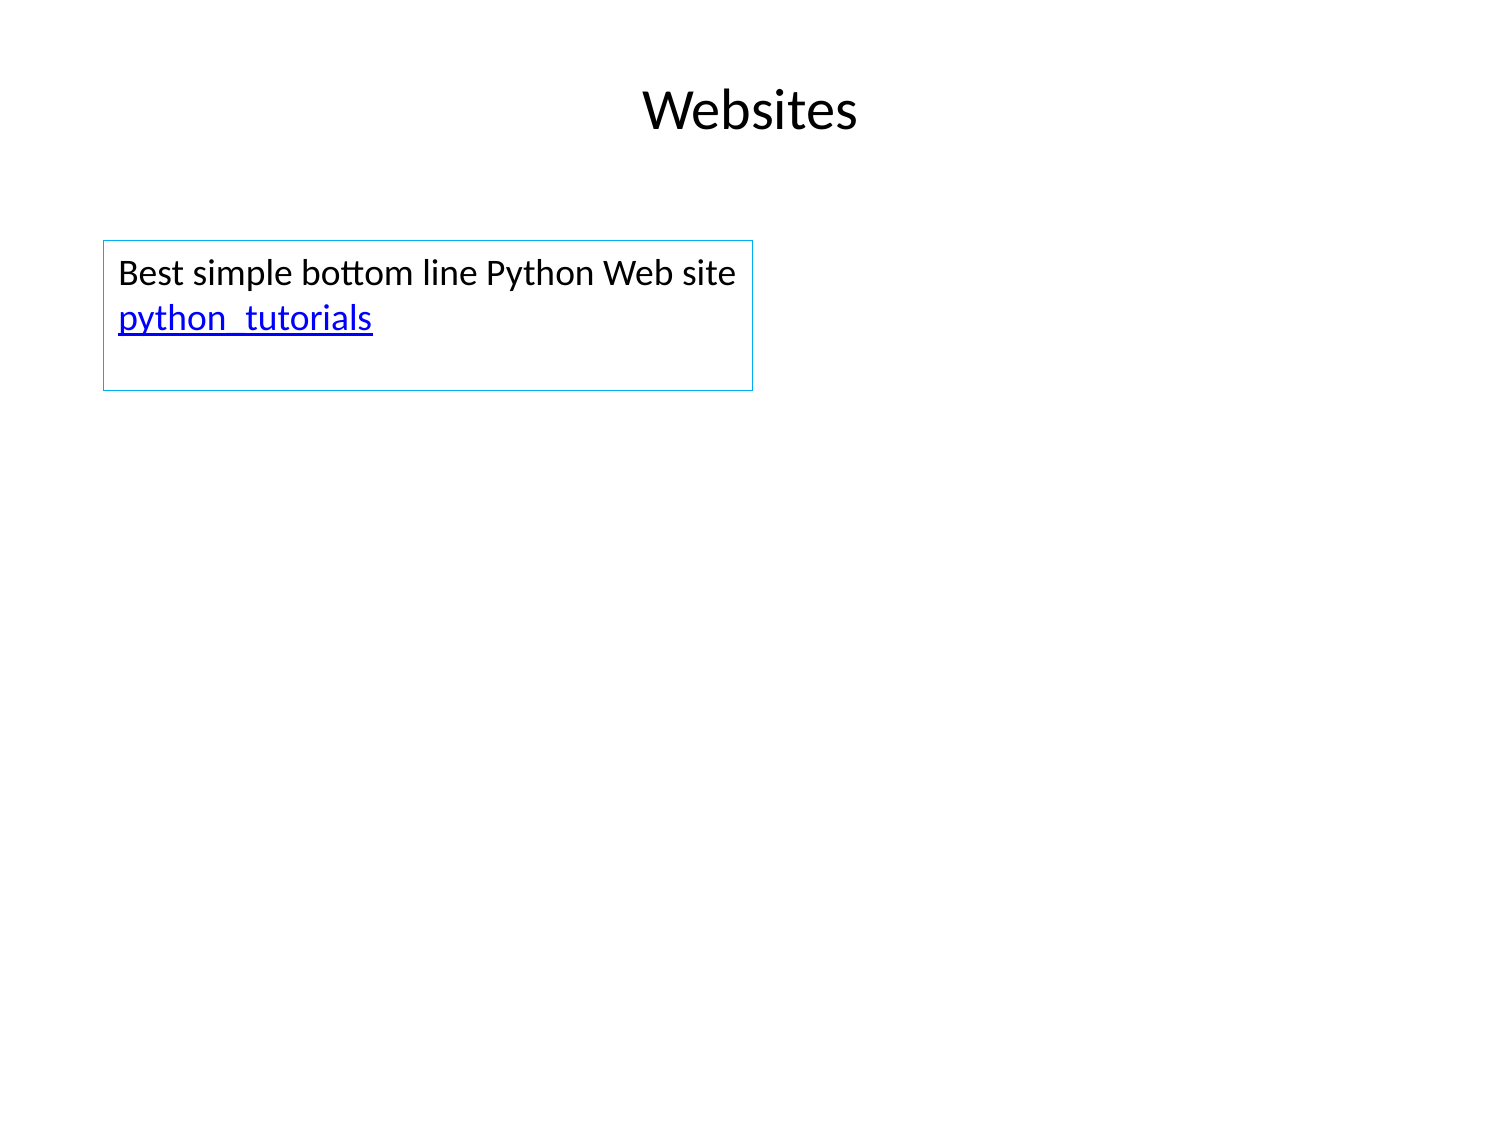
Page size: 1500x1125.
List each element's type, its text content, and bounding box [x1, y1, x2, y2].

title Websites [75, 12, 1425, 200]
text_box Best simple bottom line Python Web site python_tutorials [103, 240, 753, 391]
